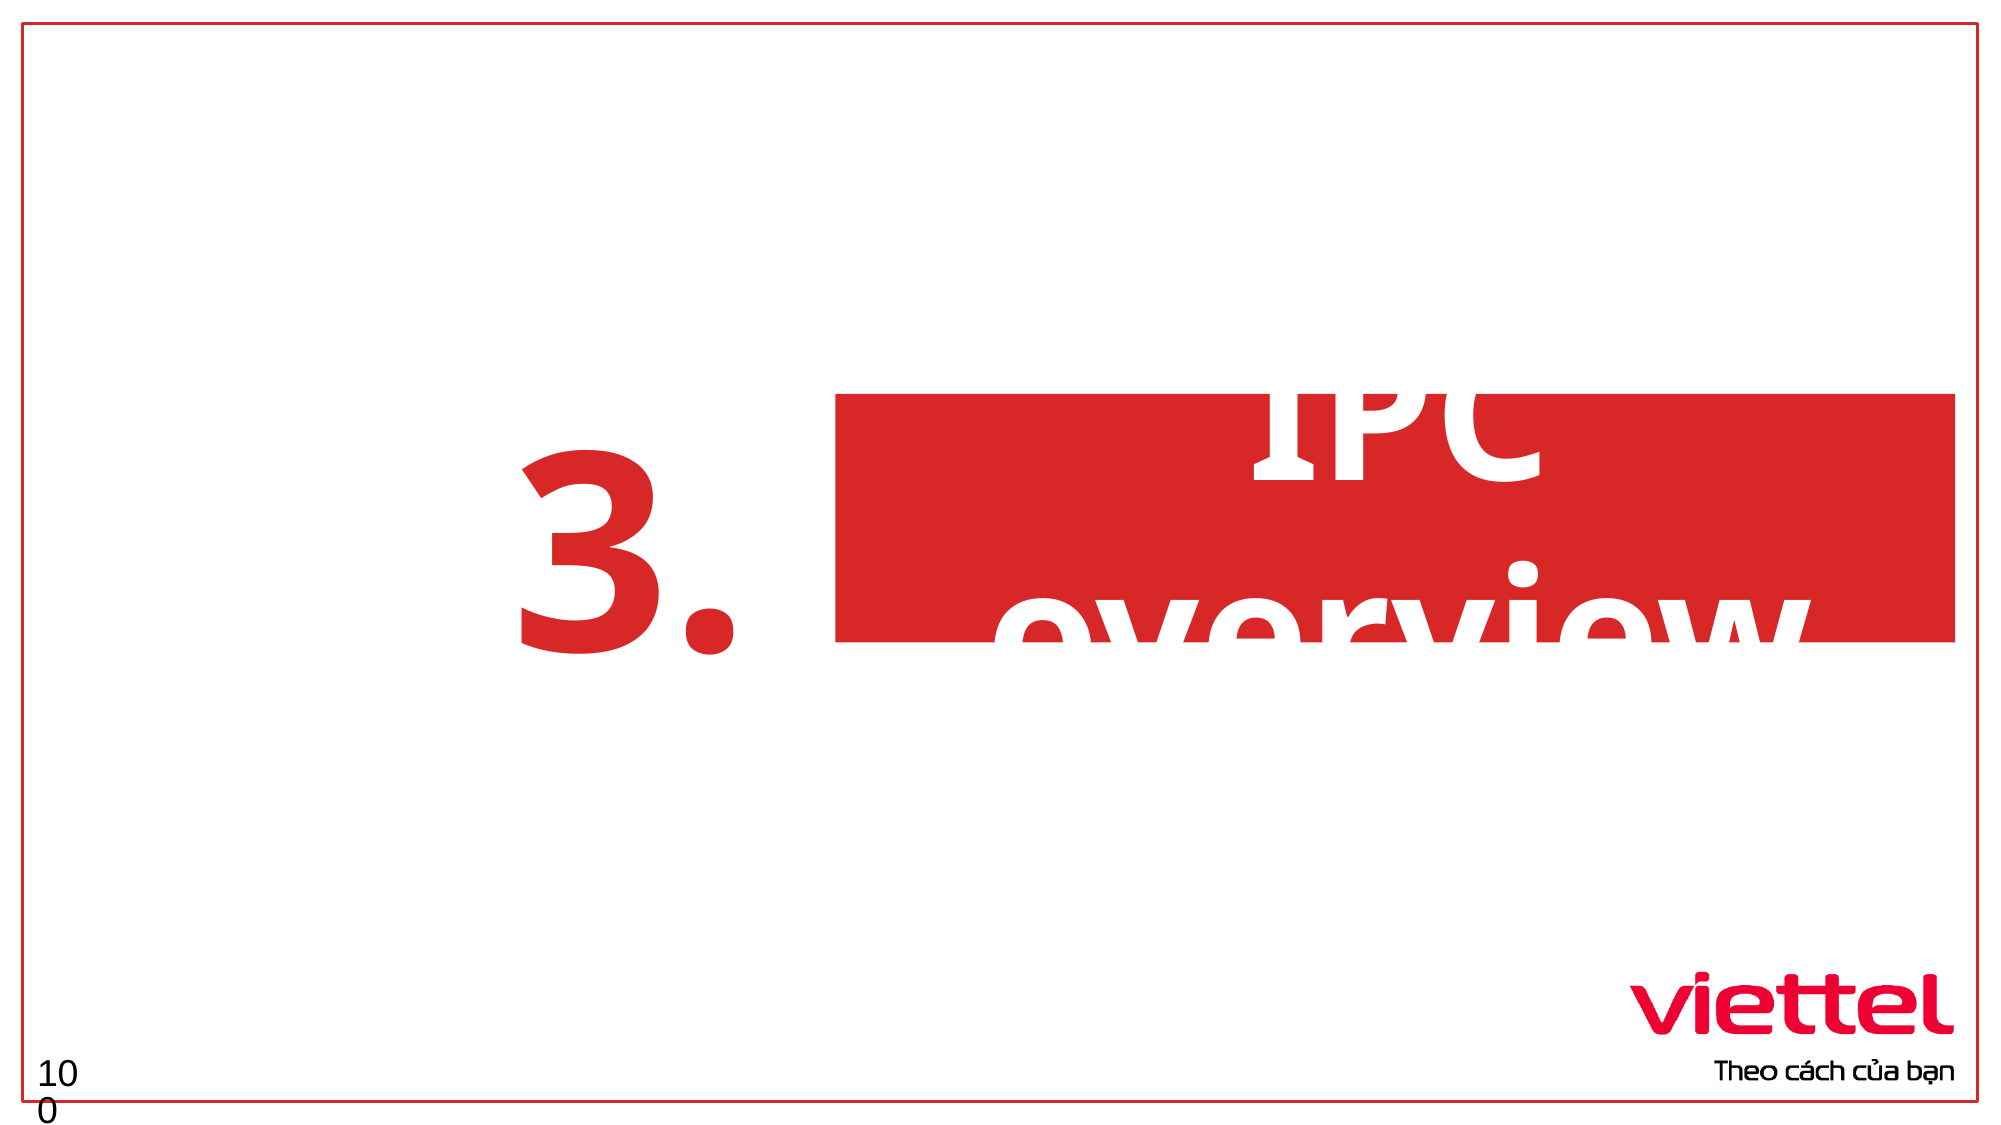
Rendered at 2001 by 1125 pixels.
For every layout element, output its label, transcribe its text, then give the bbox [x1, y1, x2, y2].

title 3. [448, 437, 813, 643]
picture [1627, 971, 1956, 1085]
text_box IPC overview [902, 437, 1897, 597]
